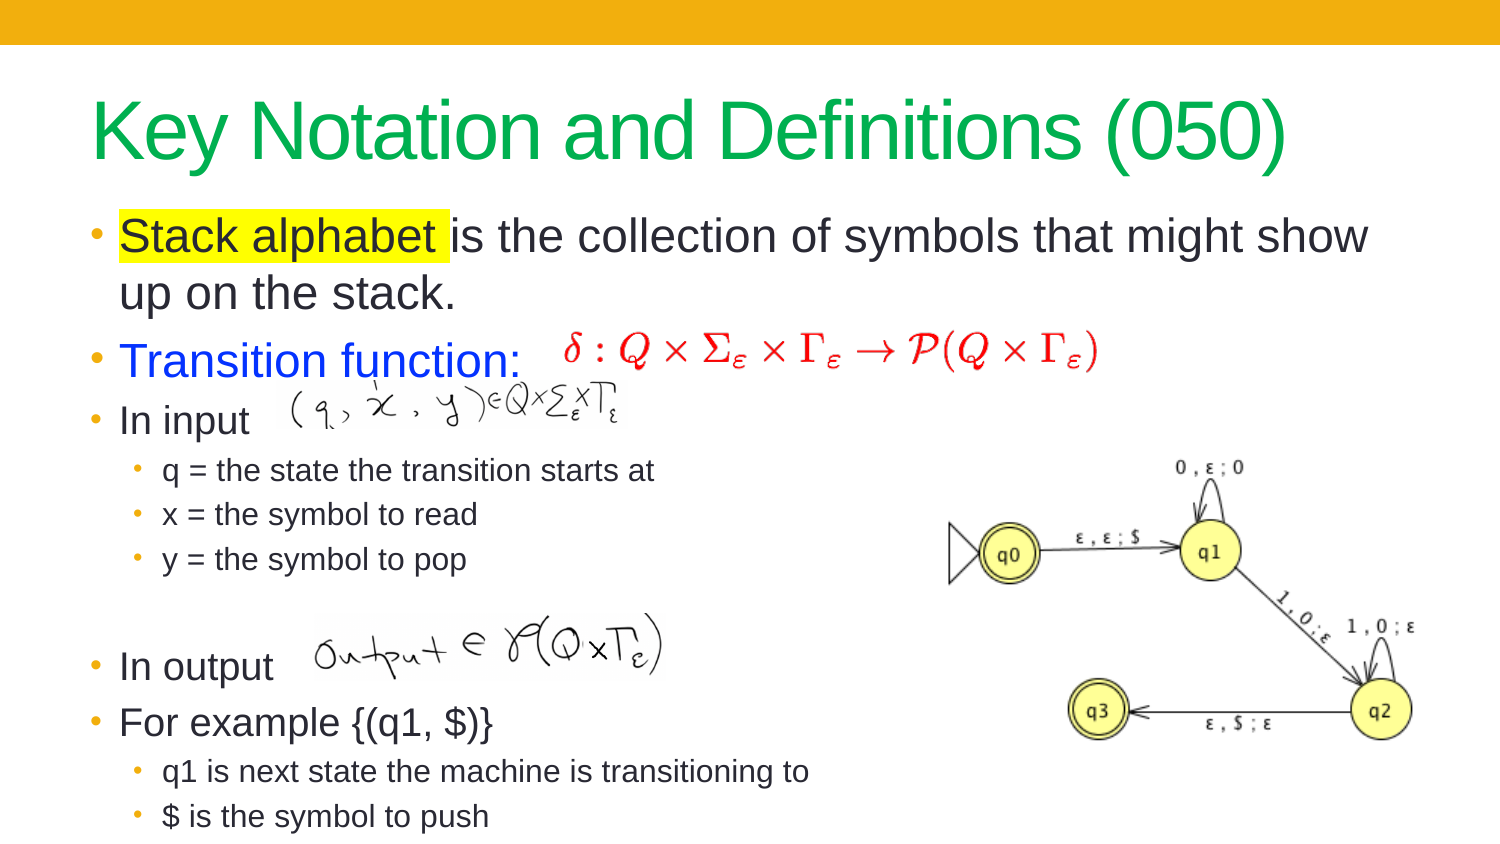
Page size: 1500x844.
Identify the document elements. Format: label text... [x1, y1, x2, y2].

picture [314, 613, 666, 681]
picture [275, 309, 1105, 429]
picture [904, 441, 1457, 775]
title Key Notation and Definitions (050) [75, 65, 1425, 188]
list Stack alphabet is the collection of symbols that might show up on the stack. Transition function: In input q = the state the transition starts at x = the symbol to read y = the symbol to pop In output For example {(q1, $)} q1 is next state the machine is transitioning to $ is the symbol to push [75, 196, 1425, 844]
